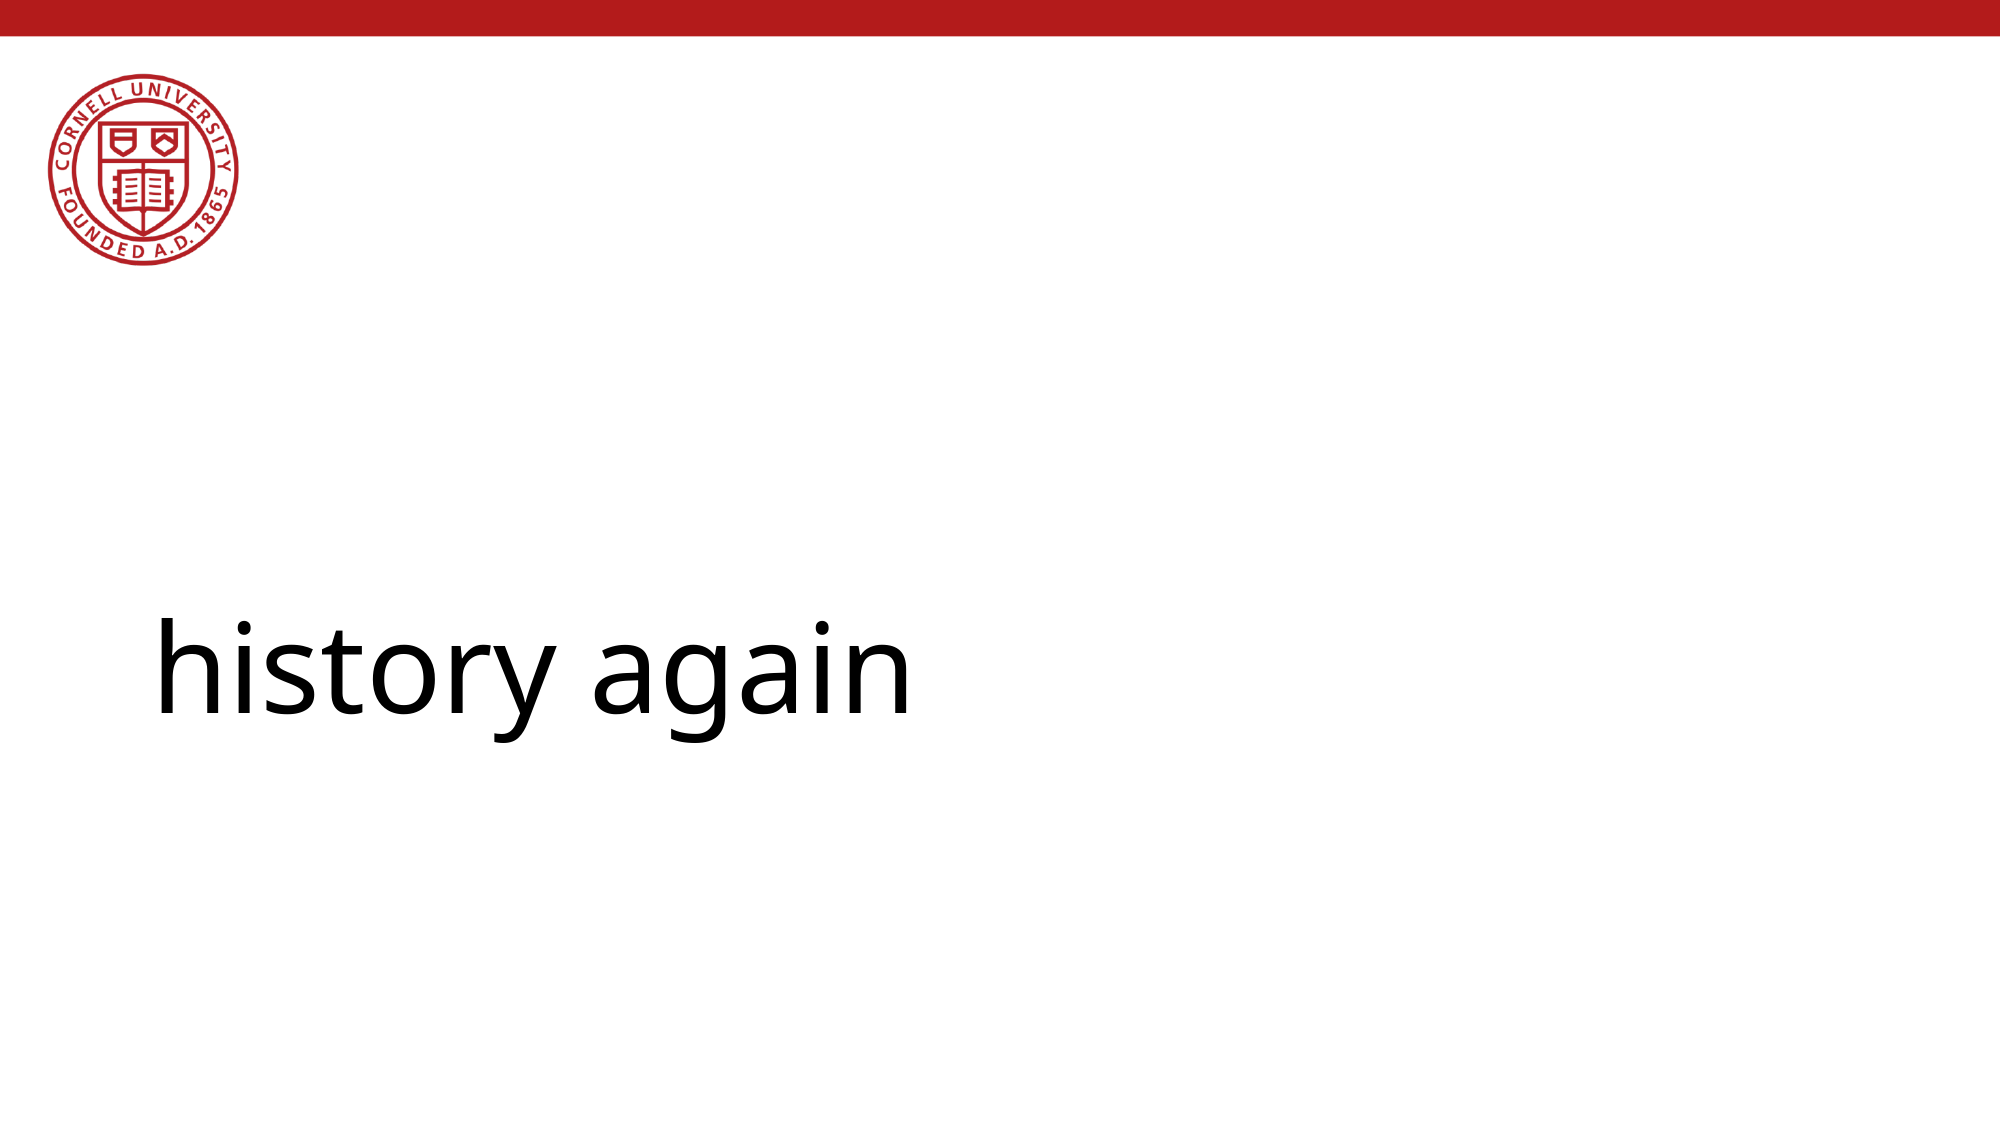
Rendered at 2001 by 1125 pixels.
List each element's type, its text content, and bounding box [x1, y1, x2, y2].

picture [39, 65, 267, 274]
title history again [136, 280, 1862, 749]
